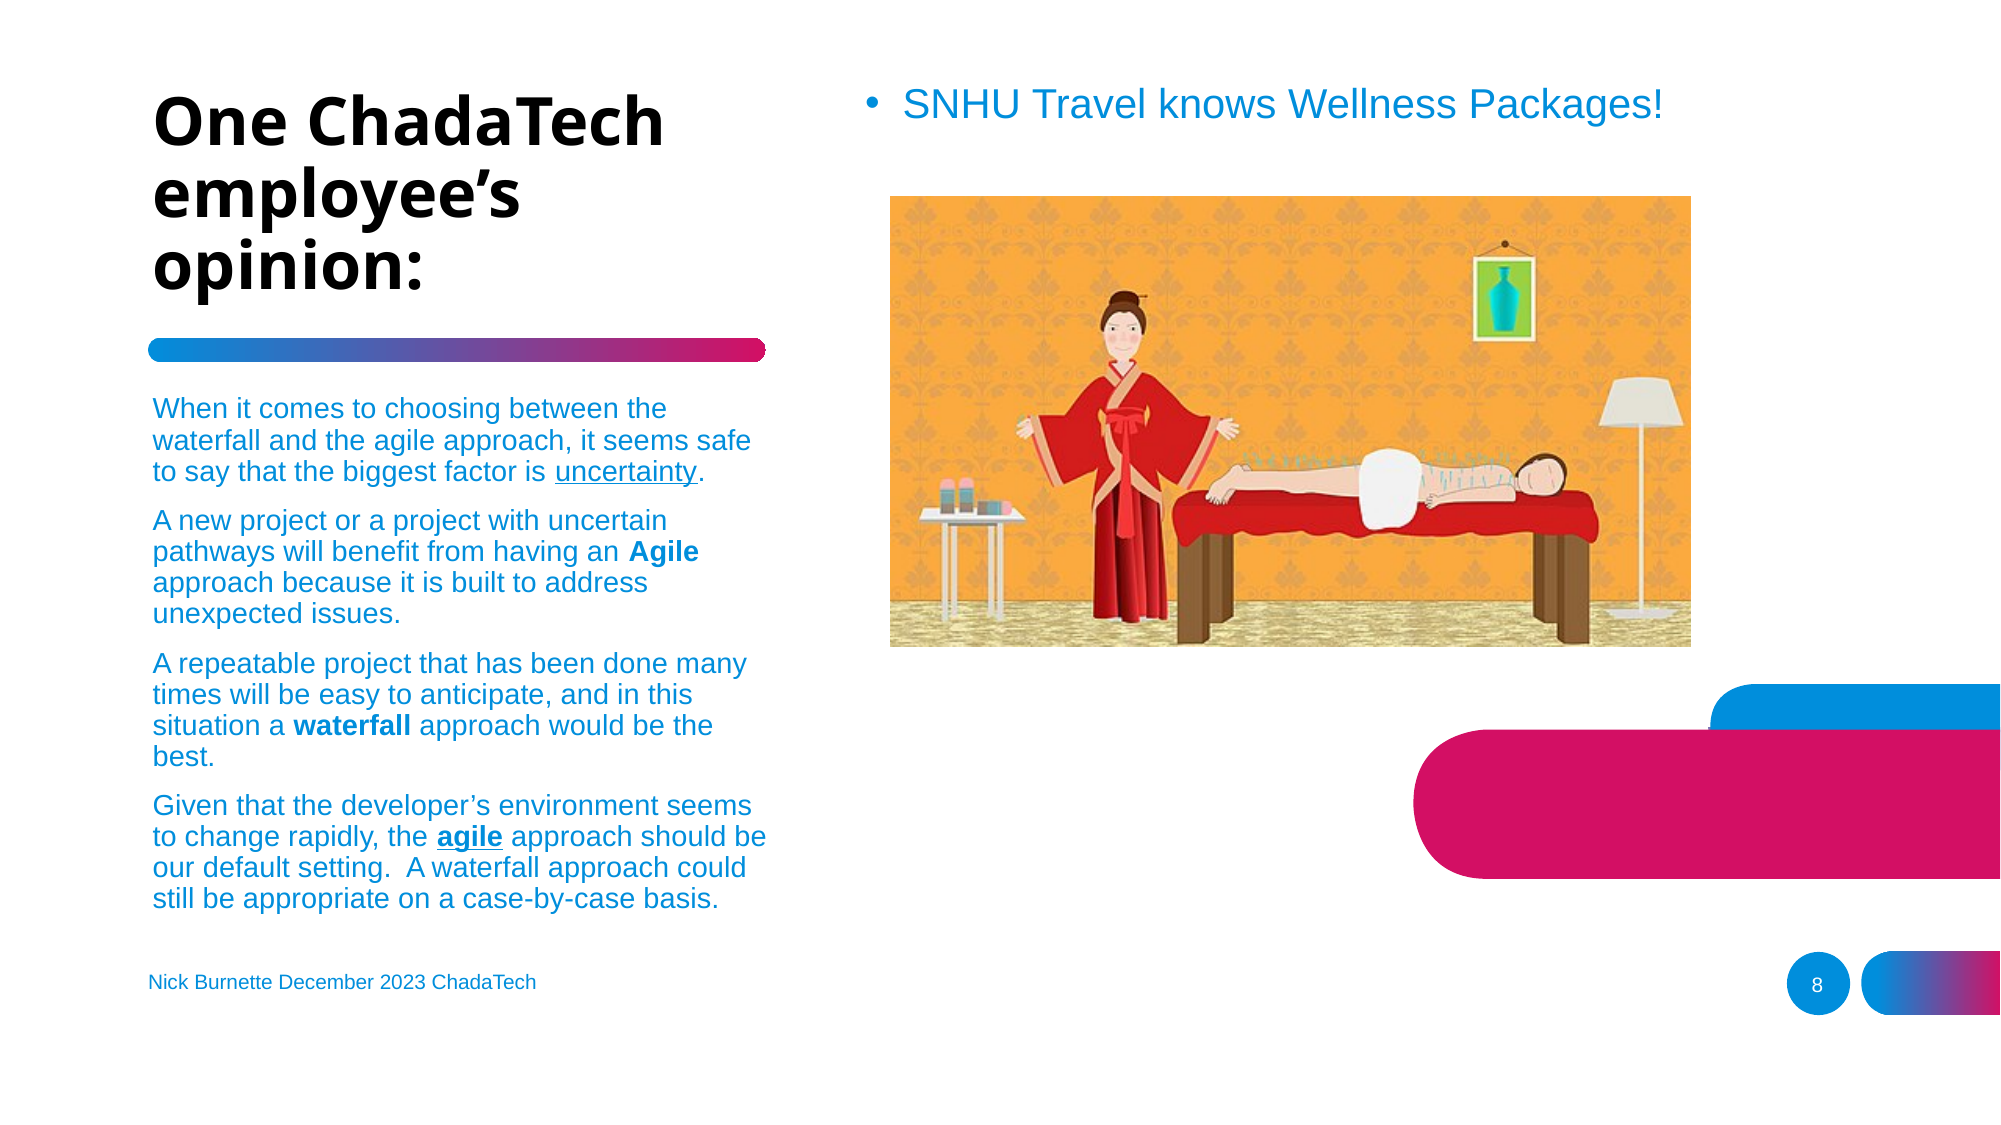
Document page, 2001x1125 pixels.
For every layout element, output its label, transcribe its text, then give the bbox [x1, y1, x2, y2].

slide_number 8 [1772, 954, 1863, 1015]
list When it comes to choosing between the waterfall and the agile approach, it seems safe to say that the biggest factor is uncertainty. A new project or a project with uncertain pathways will benefit from having an Agile approach because it is built to address unexpected issues. A repeatable project that has been done many times will be easy to anticipate, and in this situation a waterfall approach would be the best. Given that the developer’s environment seems to change rapidly, the agile approach should be our default setting. A waterfall approach could still be appropriate on a case-by-case basis. [137, 386, 783, 955]
list SNHU Travel knows Wellness Packages! [850, 75, 1942, 197]
footer Nick Burnette December 2023 ChadaTech [133, 951, 775, 1011]
title One ChadaTech employee’s opinion: [137, 75, 783, 312]
picture [890, 196, 1691, 647]
